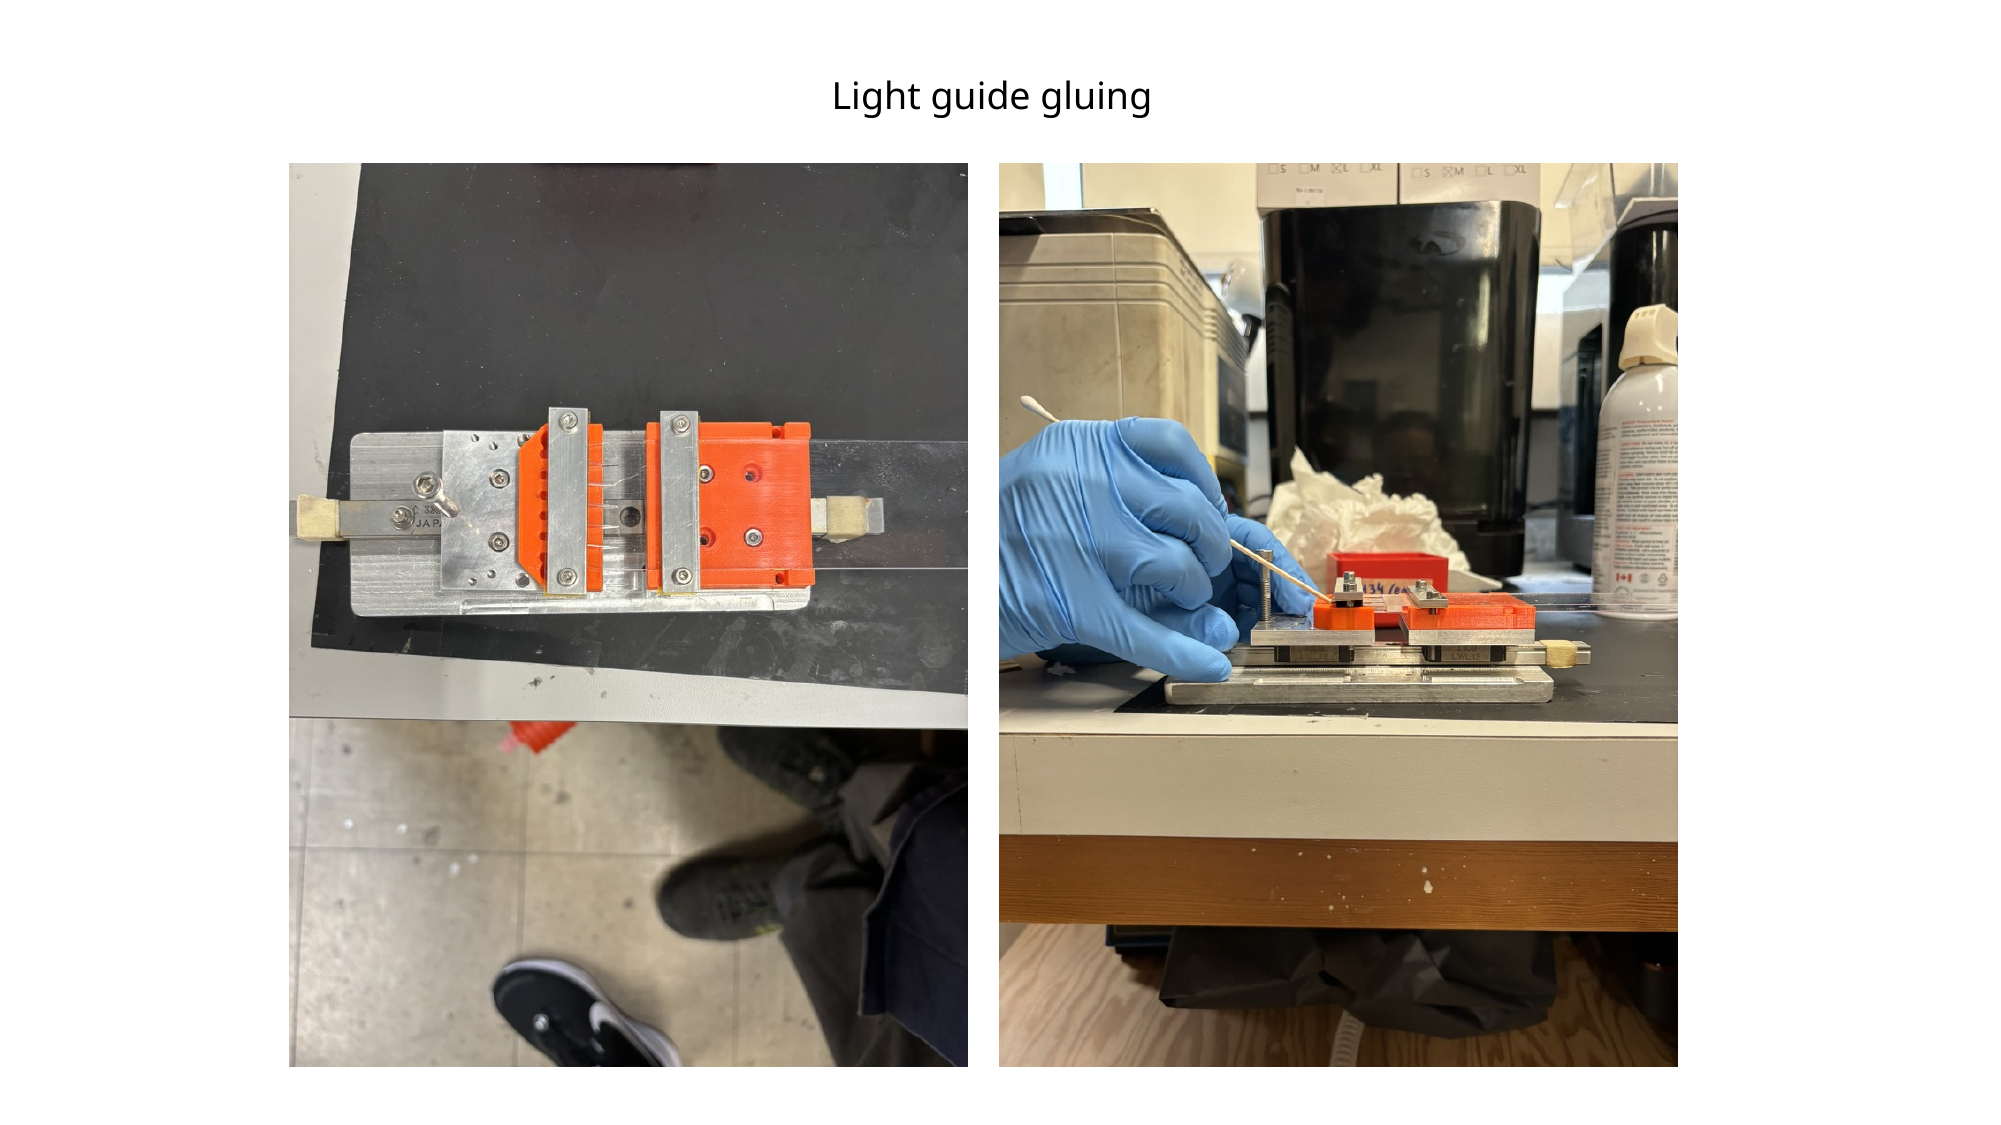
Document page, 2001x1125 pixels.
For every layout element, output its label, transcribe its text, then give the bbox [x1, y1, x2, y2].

picture [289, 162, 968, 1068]
text_box Light guide gluing [816, 64, 1168, 125]
picture [999, 162, 1679, 1068]
